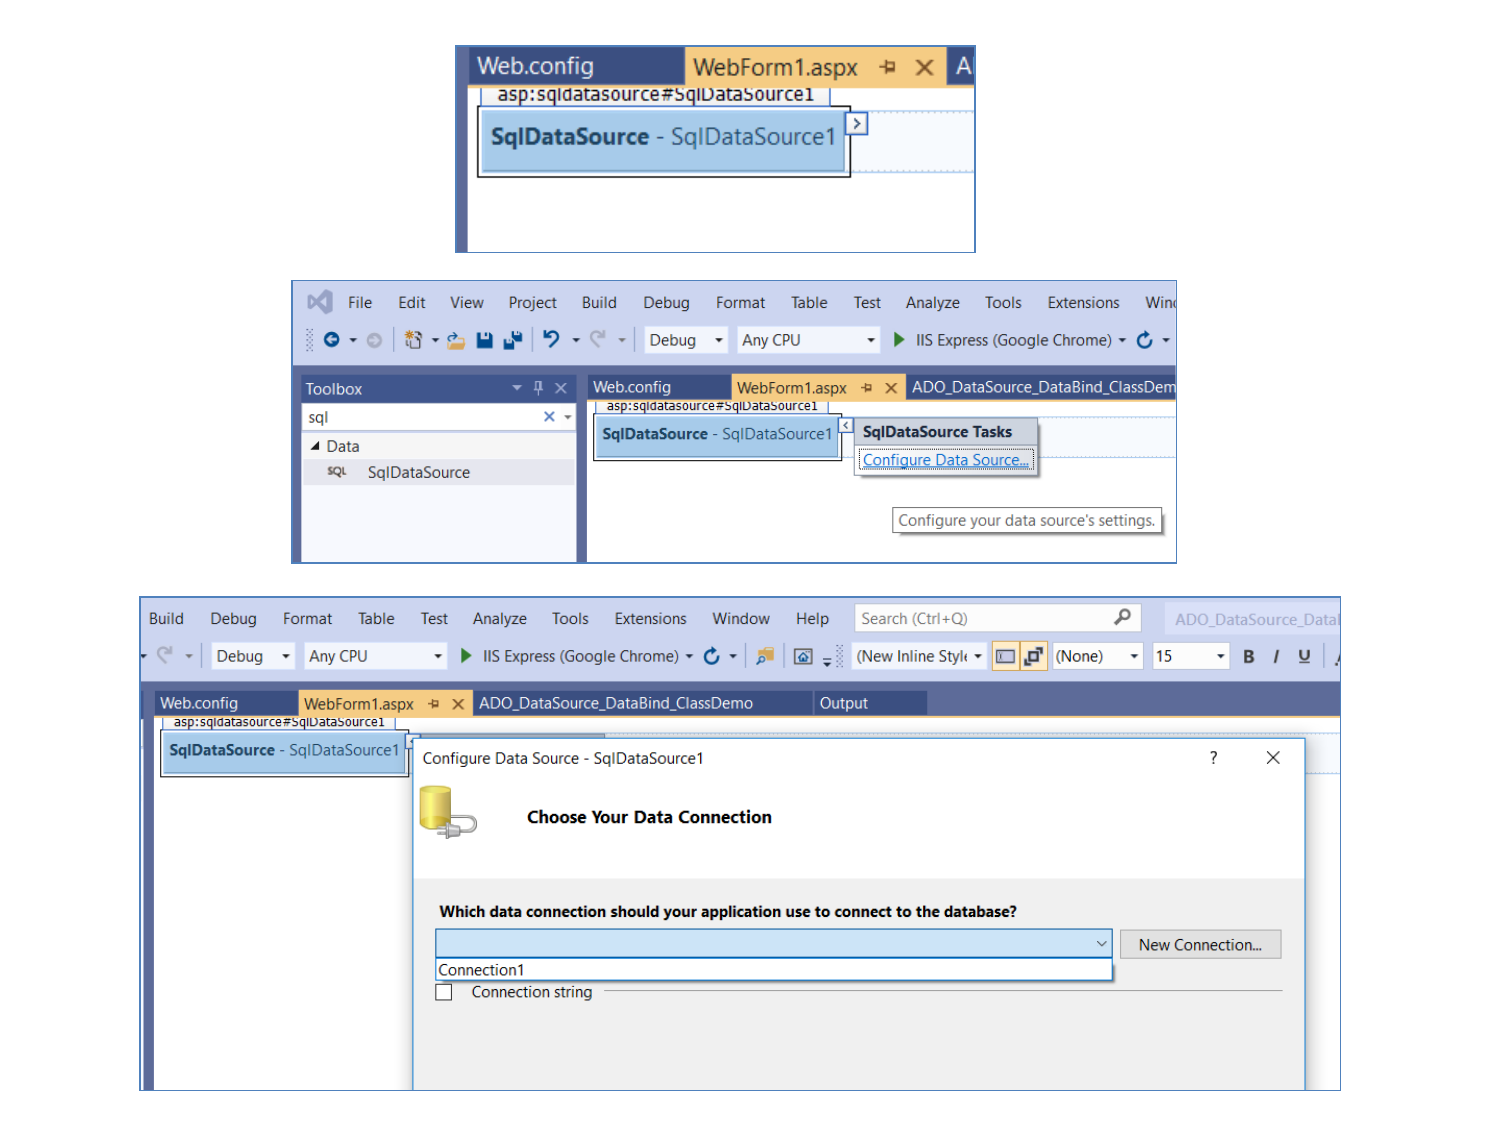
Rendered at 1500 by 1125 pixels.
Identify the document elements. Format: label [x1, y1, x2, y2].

picture [140, 597, 1341, 1090]
picture [456, 46, 975, 252]
picture [292, 280, 1176, 563]
